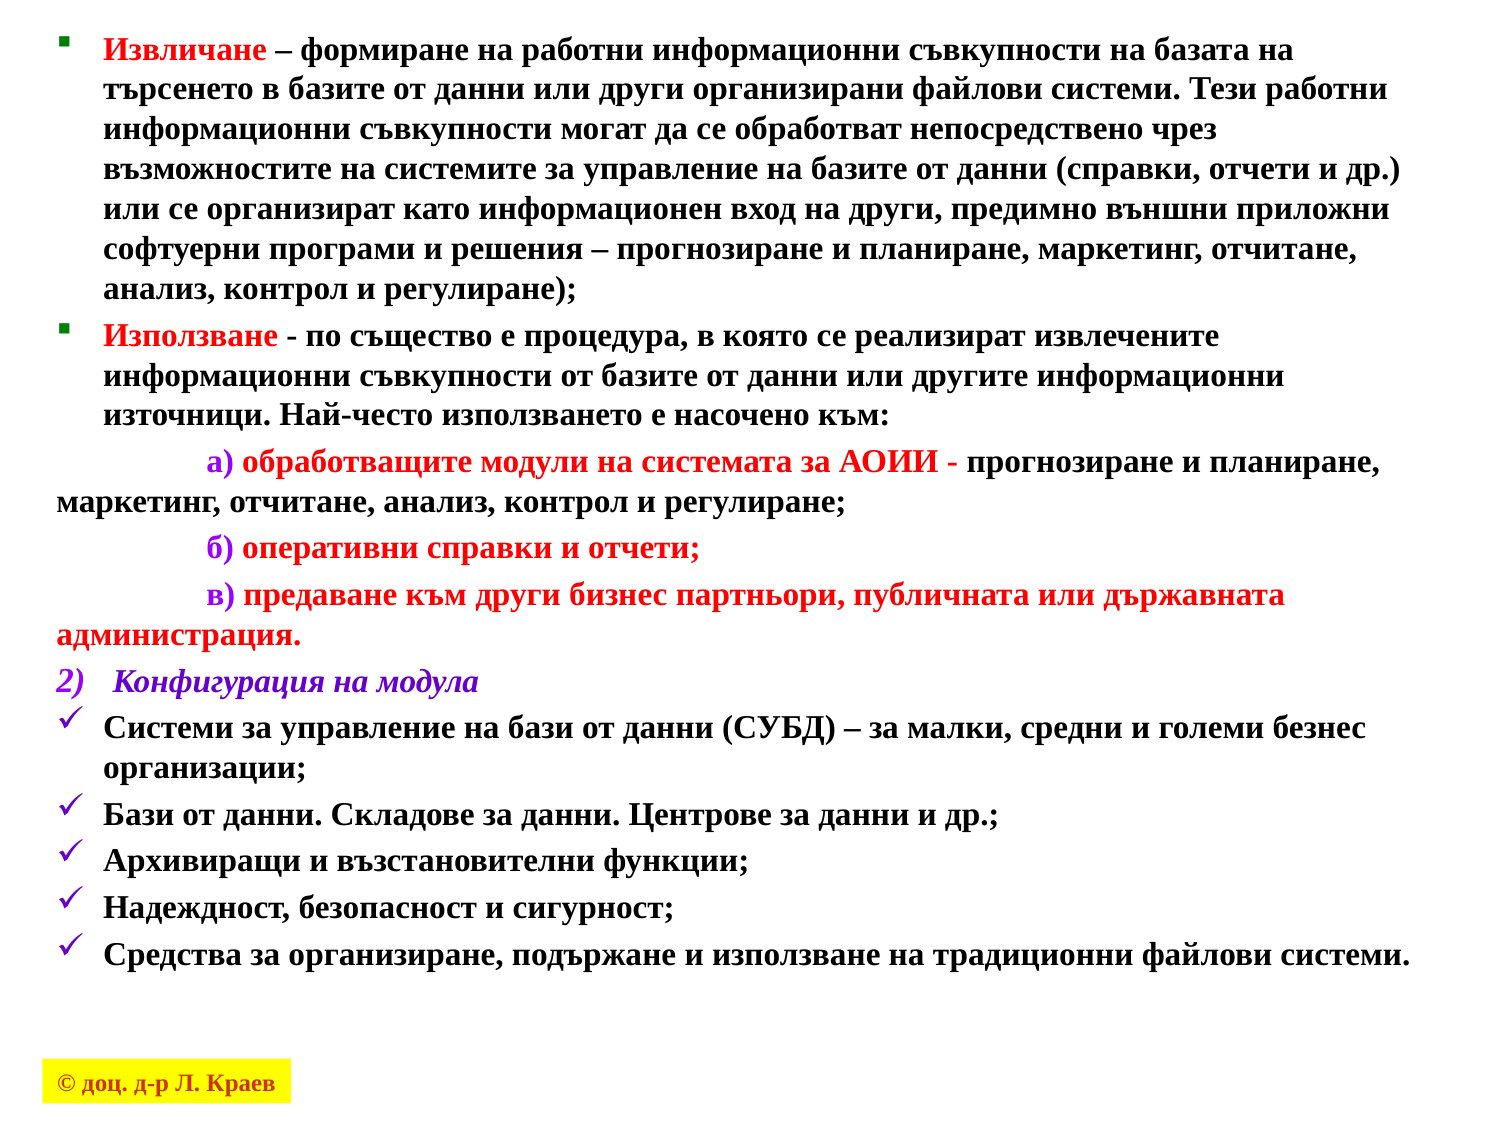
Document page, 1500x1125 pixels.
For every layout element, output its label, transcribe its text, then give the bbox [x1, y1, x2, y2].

text_box © доц. д-р Л. Краев [42, 1058, 291, 1104]
subtitle Извличане – формиране на работни информационни съвкупности на базата на търсенето в базите от данни или други организирани файлови системи. Тези работни информационни съвкупности могат да се обработват непосредствено чрез възможностите на системите за управление на базите от данни (справки, отчети и др.) или се организират като информационен вход на други, предимно външни приложни софтуерни програми и решения – прогнозиране и планиране, маркетинг, отчитане, анализ, контрол и регулиране); Използване - по същество е процедура, в която се реализират извлечените информационни съвкупности от базите от данни или другите информационни източници. Най-често използването е насочено към: а) обработващите модули на системата за АОИИ - прогнозиране и планиране, маркетинг, отчитане, анализ, контрол и регулиране; б) оперативни справки и отчети; в) предаване към други бизнес партньори, публичната или държавната администрация. Конфигурация на модула Системи за управление на бази от данни (СУБД) – за малки, средни и големи безнес организации; Бази от данни. Складове за данни. Центрове за данни и др.; Архивиращи и възстановителни функции; Надеждност, безопасност и сигурност; Средства за организиране, подържане и използване на традиционни файлови системи. [41, 19, 1447, 1012]
